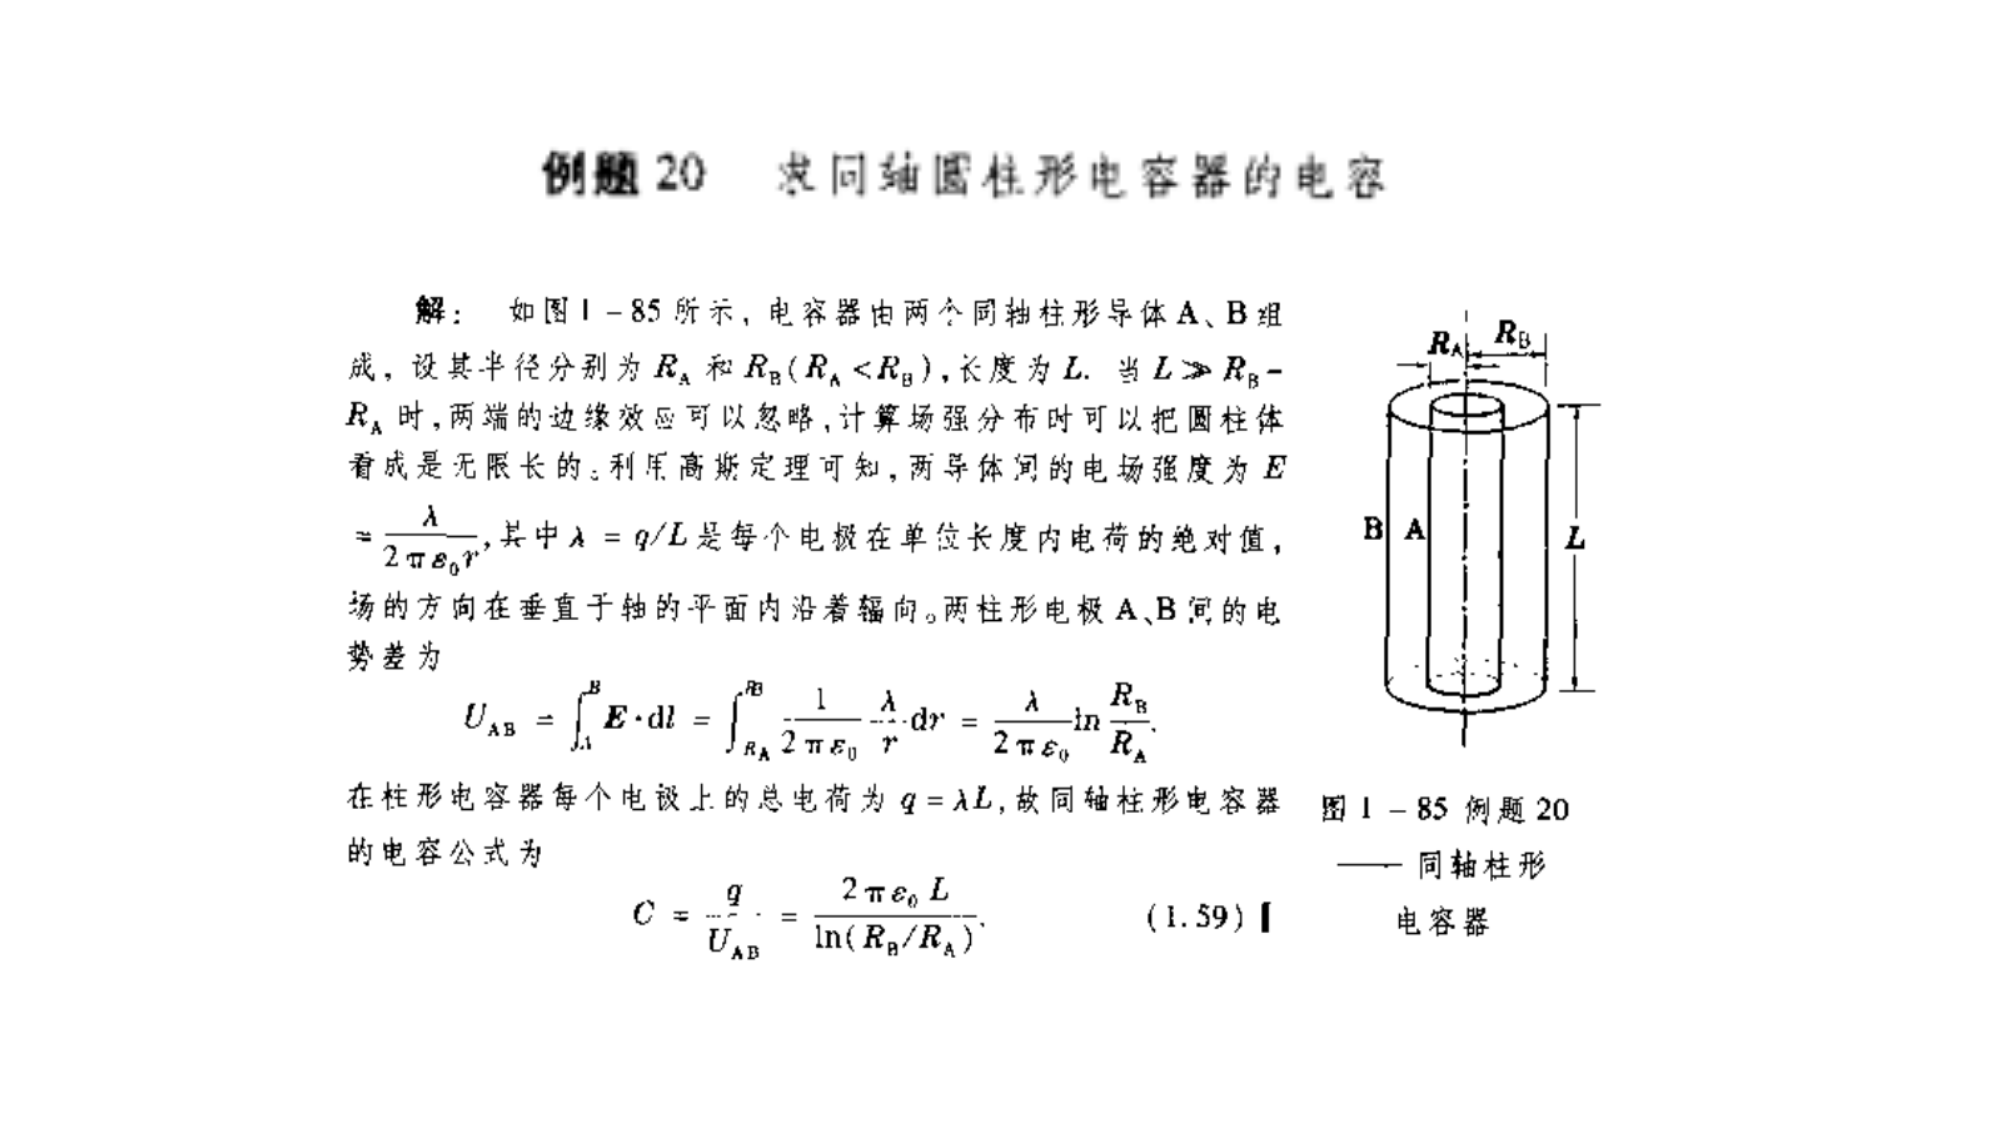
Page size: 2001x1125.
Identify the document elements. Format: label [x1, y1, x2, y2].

picture [327, 277, 1613, 983]
picture [502, 122, 1438, 215]
